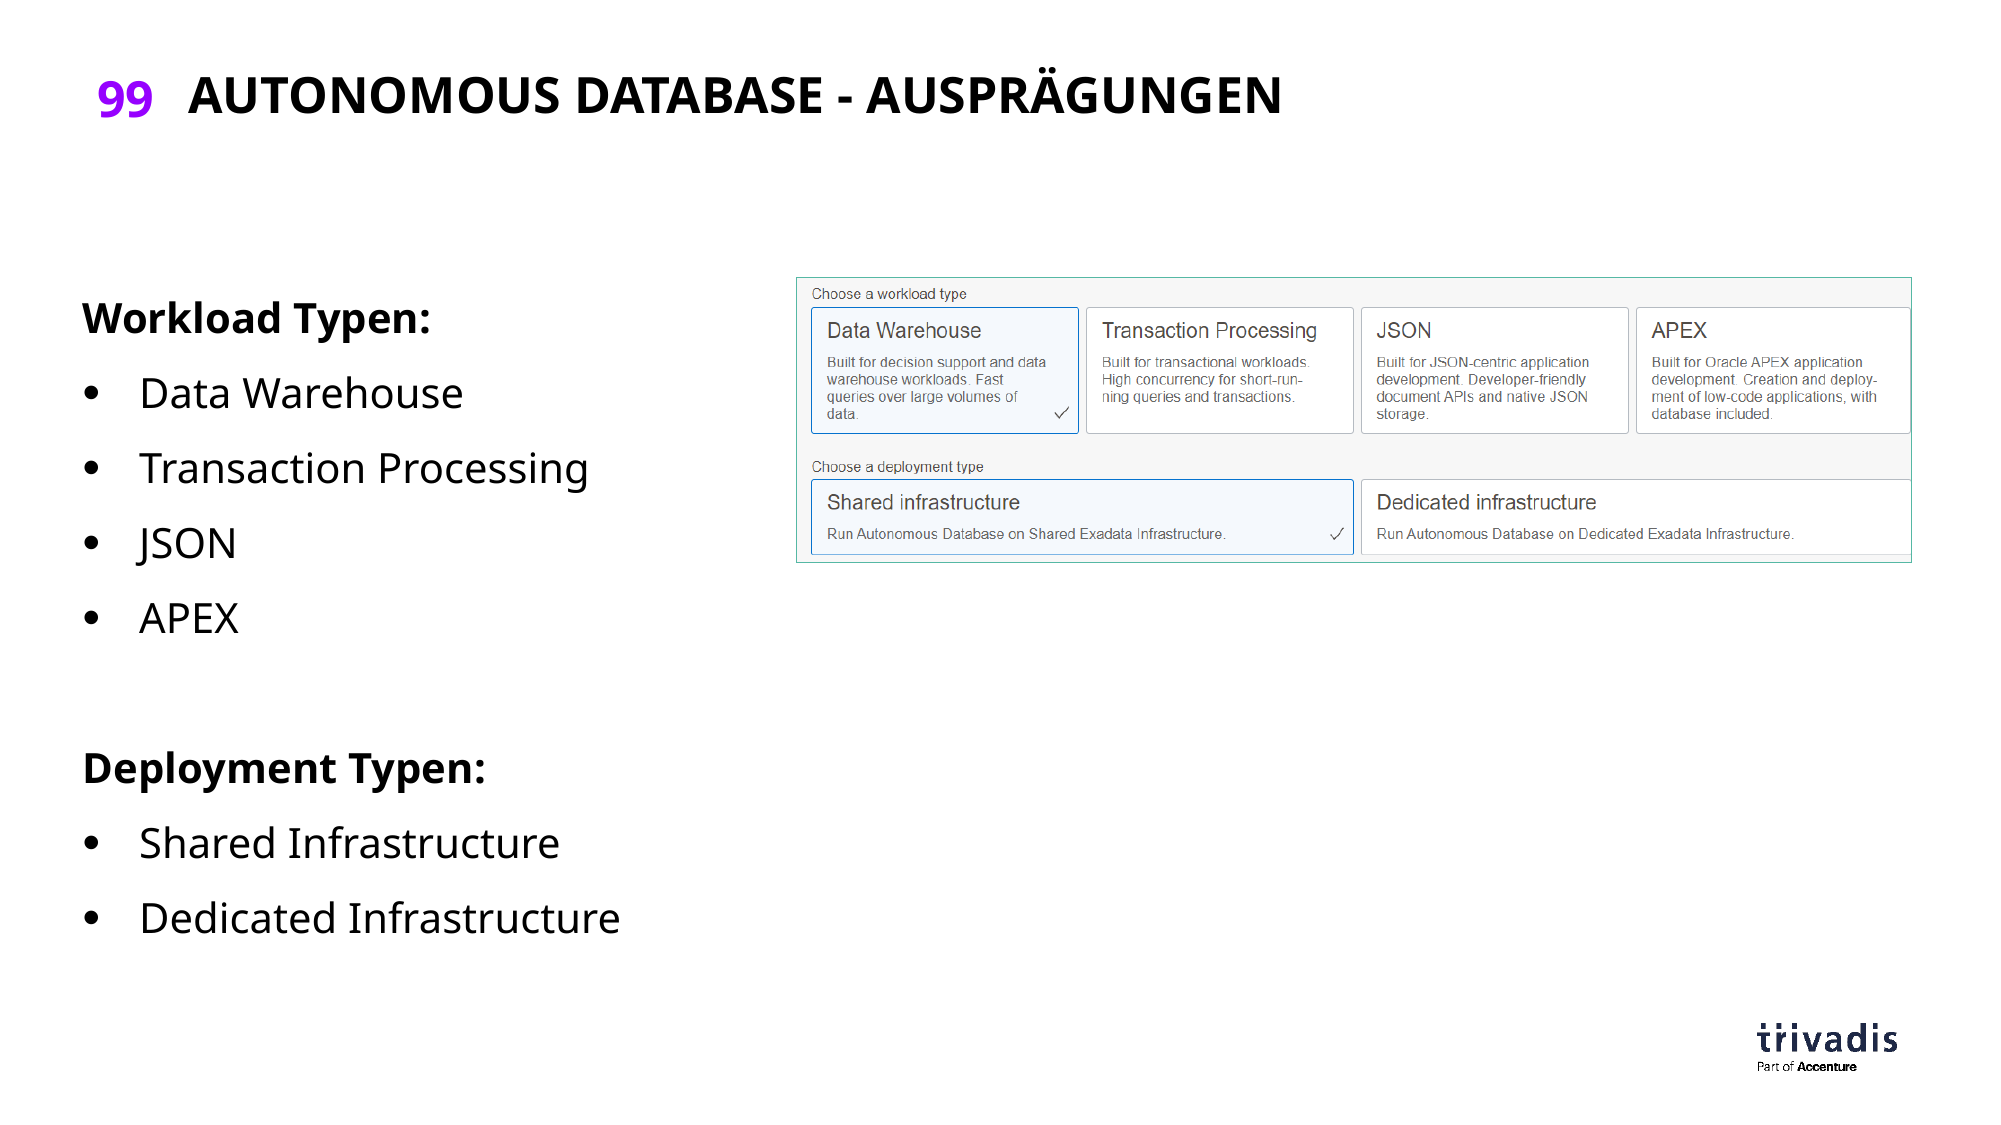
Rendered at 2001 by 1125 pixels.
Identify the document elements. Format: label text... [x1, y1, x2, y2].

picture [796, 276, 1913, 563]
title Autonomous database - ausprägungen [170, 63, 1933, 136]
picture [1757, 1062, 1897, 1071]
list Workload Typen: Data Warehouse Transaction Processing JSON APEX Deployment Typen: Shared Infrastructure Dedicated Infrastructure [65, 284, 1933, 1062]
